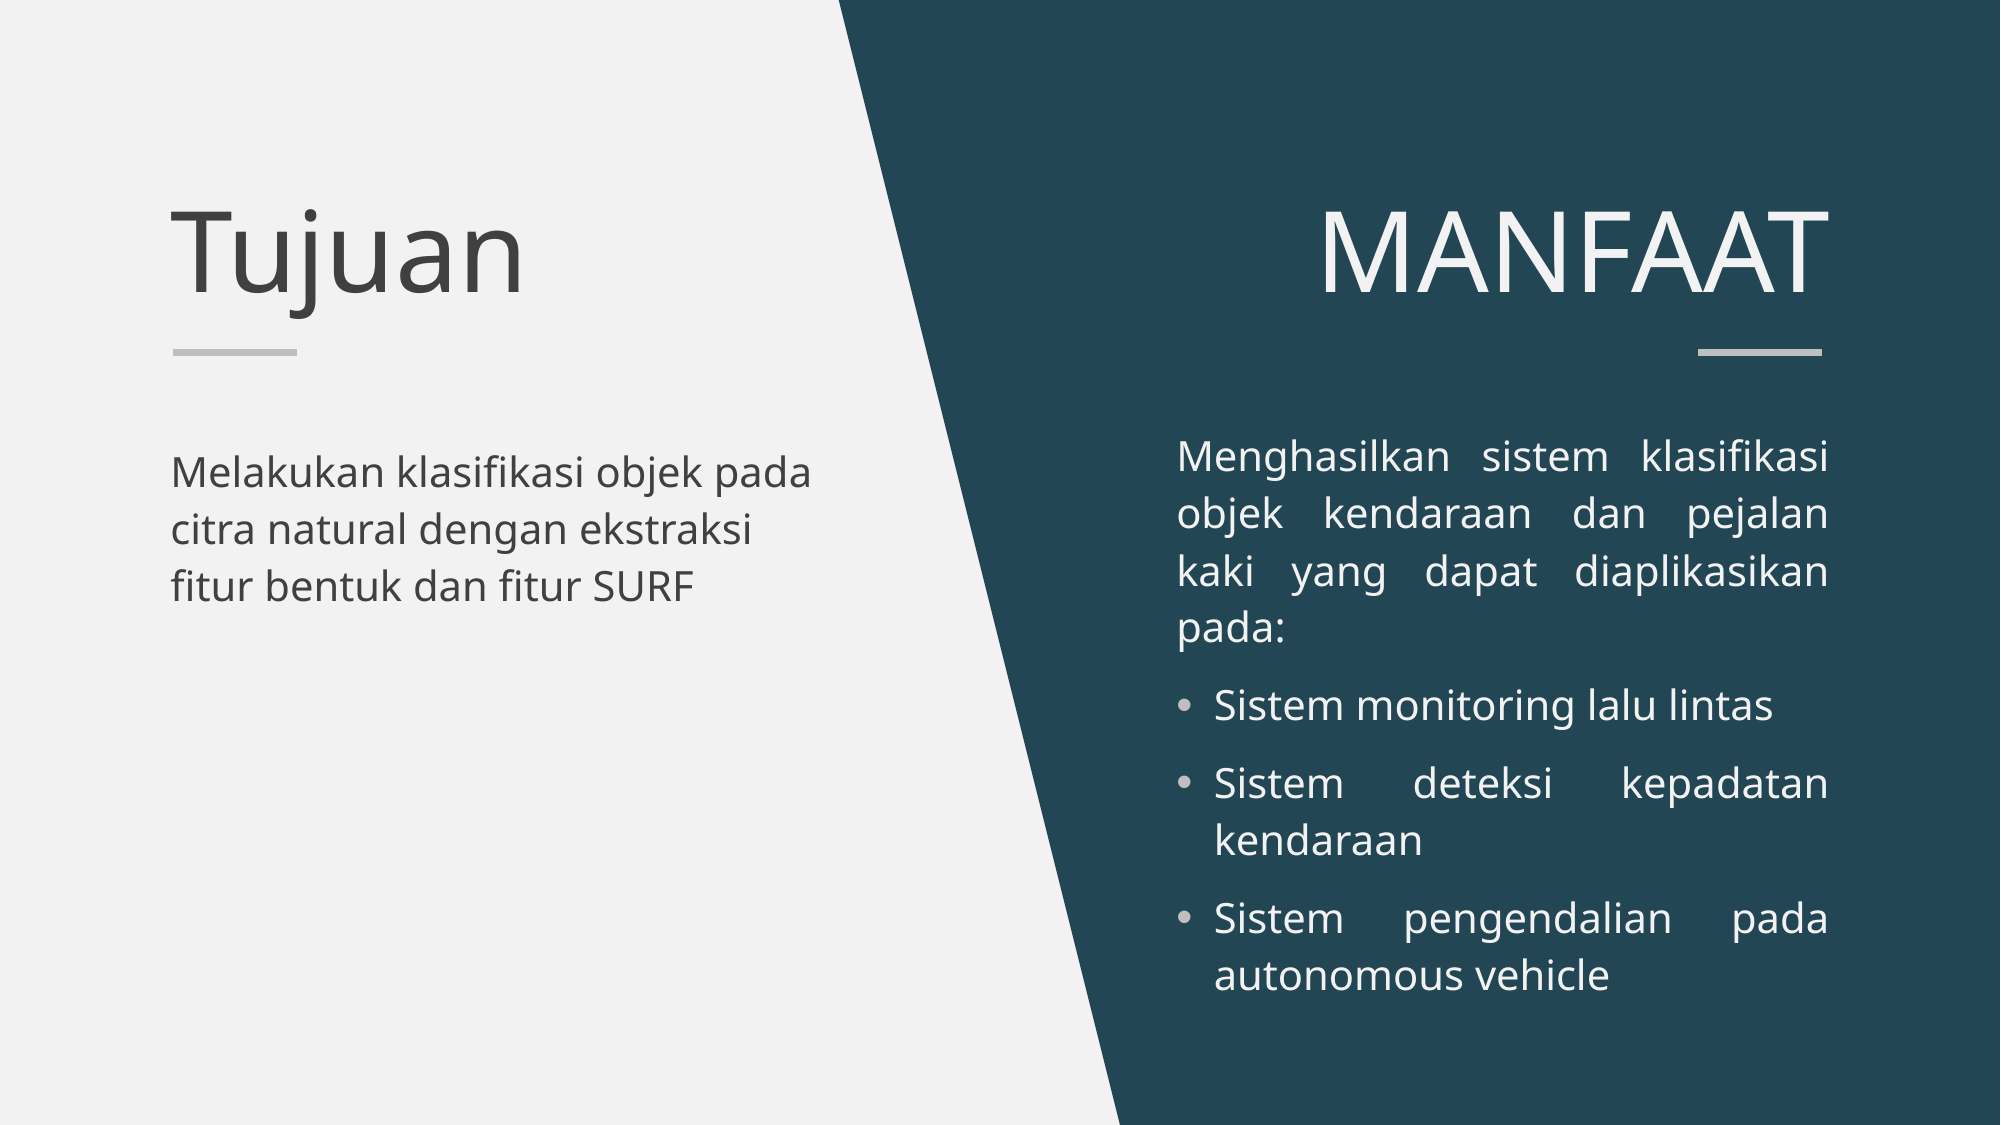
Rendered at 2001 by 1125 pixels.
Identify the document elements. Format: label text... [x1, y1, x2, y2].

list Melakukan klasifikasi objek pada citra natural dengan ekstraksi fitur bentuk dan fitur SURF [155, 431, 839, 846]
text_box [837, 0, 2000, 1125]
text_box Menghasilkan sistem klasifikasi objek kendaraan dan pejalan kaki yang dapat diaplikasikan pada: Sistem monitoring lalu lintas Sistem deteksi kepadatan kendaraan Sistem pengendalian pada autonomous vehicle [1161, 415, 1845, 1041]
title Tujuan [155, 171, 839, 341]
text_box MANFAAT [1161, 171, 1845, 341]
